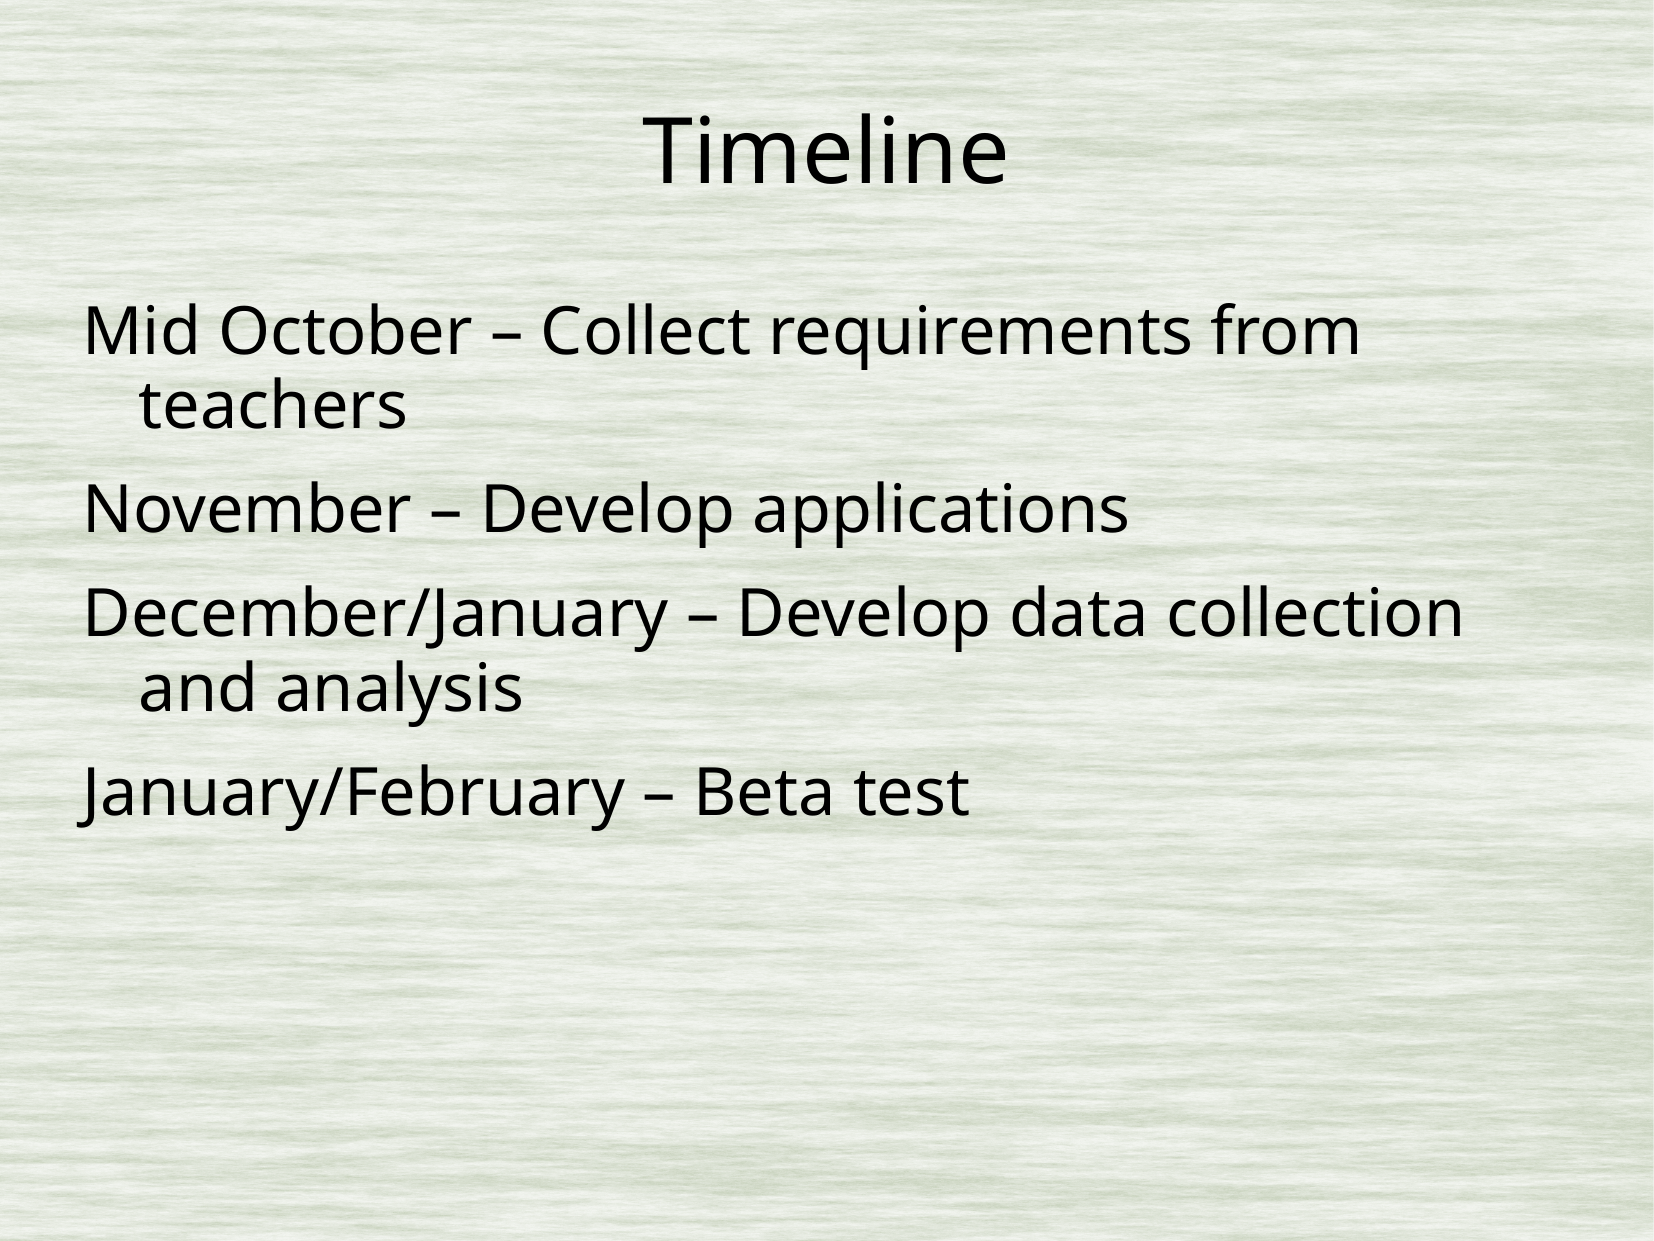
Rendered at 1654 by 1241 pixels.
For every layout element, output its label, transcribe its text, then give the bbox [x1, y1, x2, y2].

title Timeline [82, 49, 1571, 257]
picture [0, 0, 1654, 1241]
list Mid October – Collect requirements from teachers November – Develop applications December/January – Develop data collection and analysis January/February – Beta test [82, 290, 1538, 1010]
